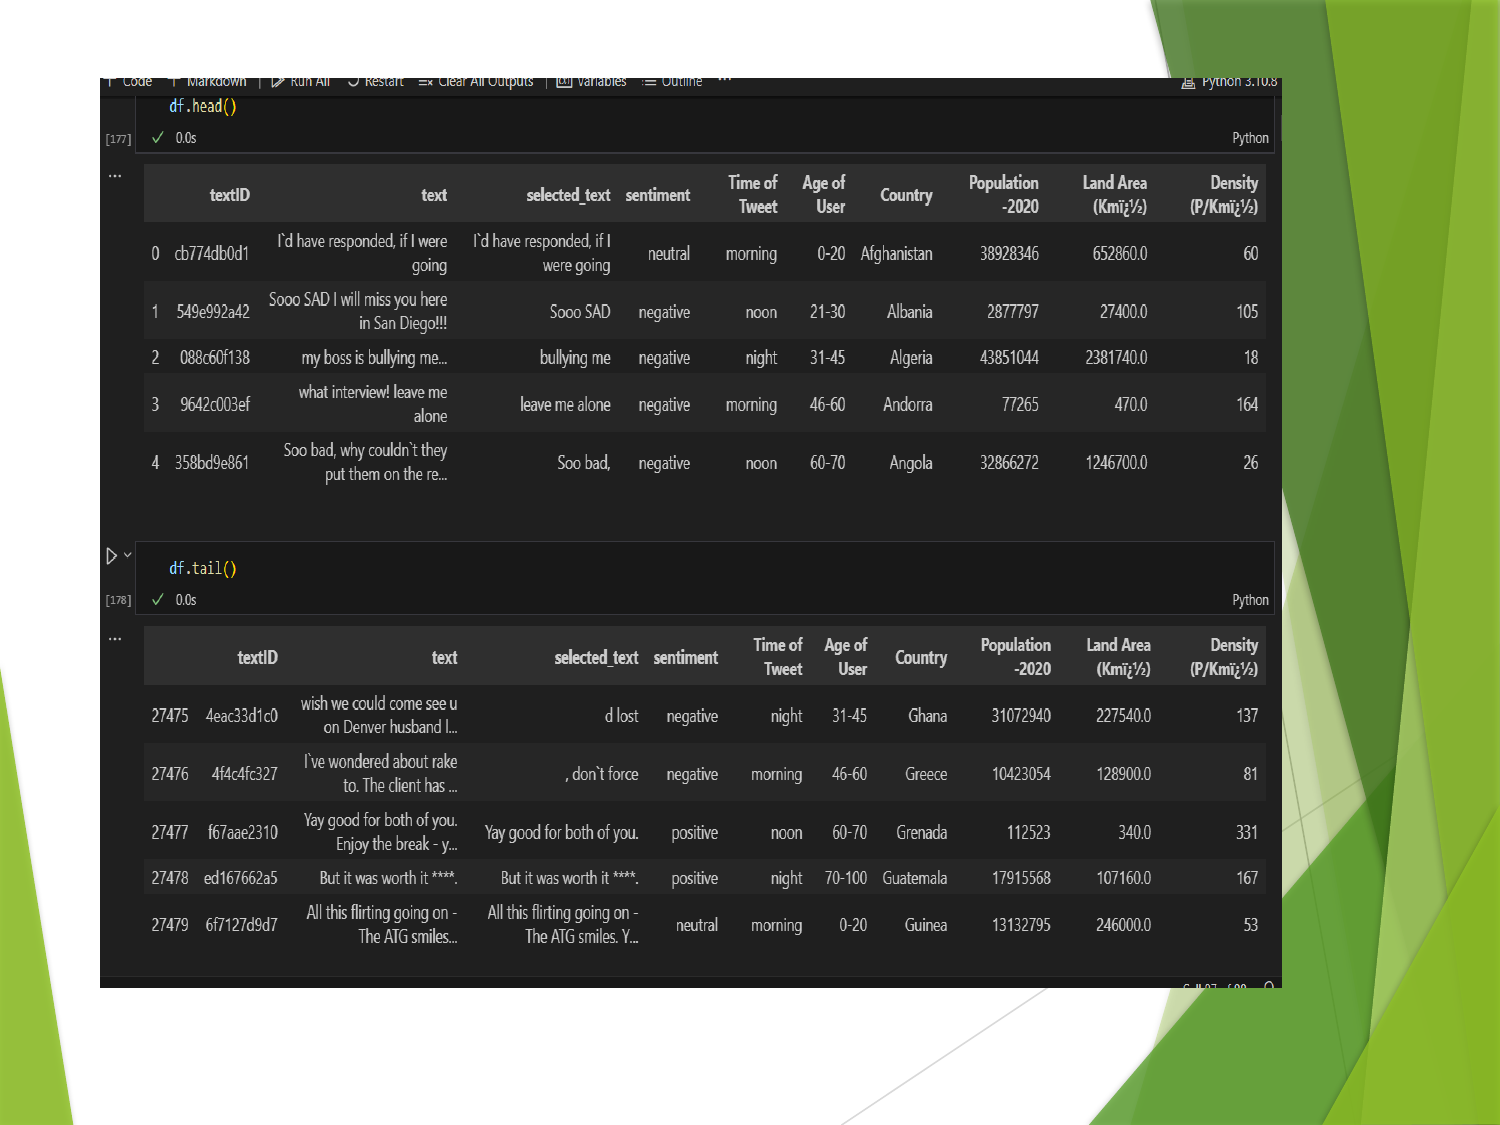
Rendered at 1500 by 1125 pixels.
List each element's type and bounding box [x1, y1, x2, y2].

picture [99, 77, 1282, 989]
